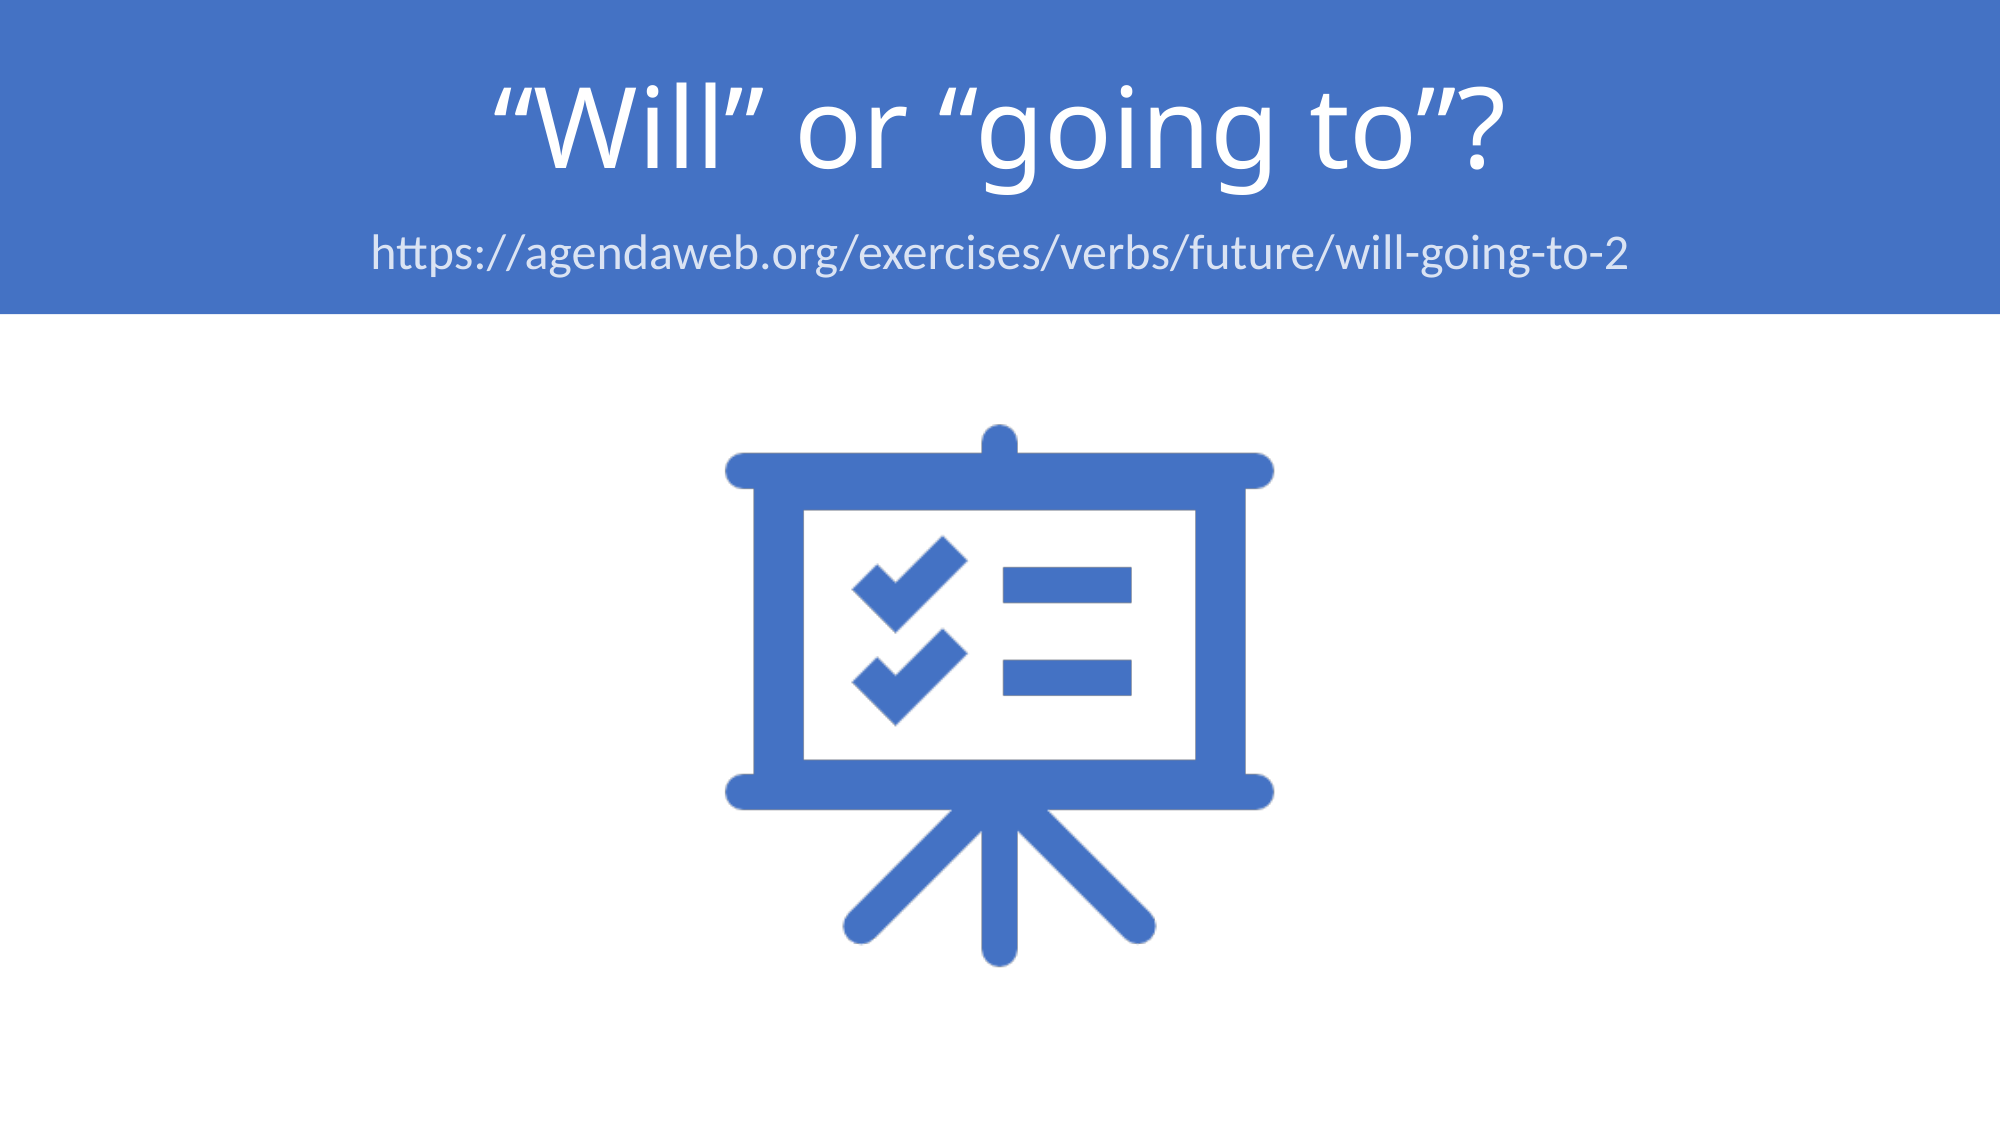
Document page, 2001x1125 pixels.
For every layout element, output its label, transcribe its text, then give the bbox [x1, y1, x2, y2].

title “Will” or “going to”? [137, 47, 1863, 201]
text_box [0, 0, 2000, 315]
picture [658, 350, 1342, 1035]
list https://agendaweb.org/exercises/verbs/future/will-going-to-2 [137, 219, 1863, 289]
